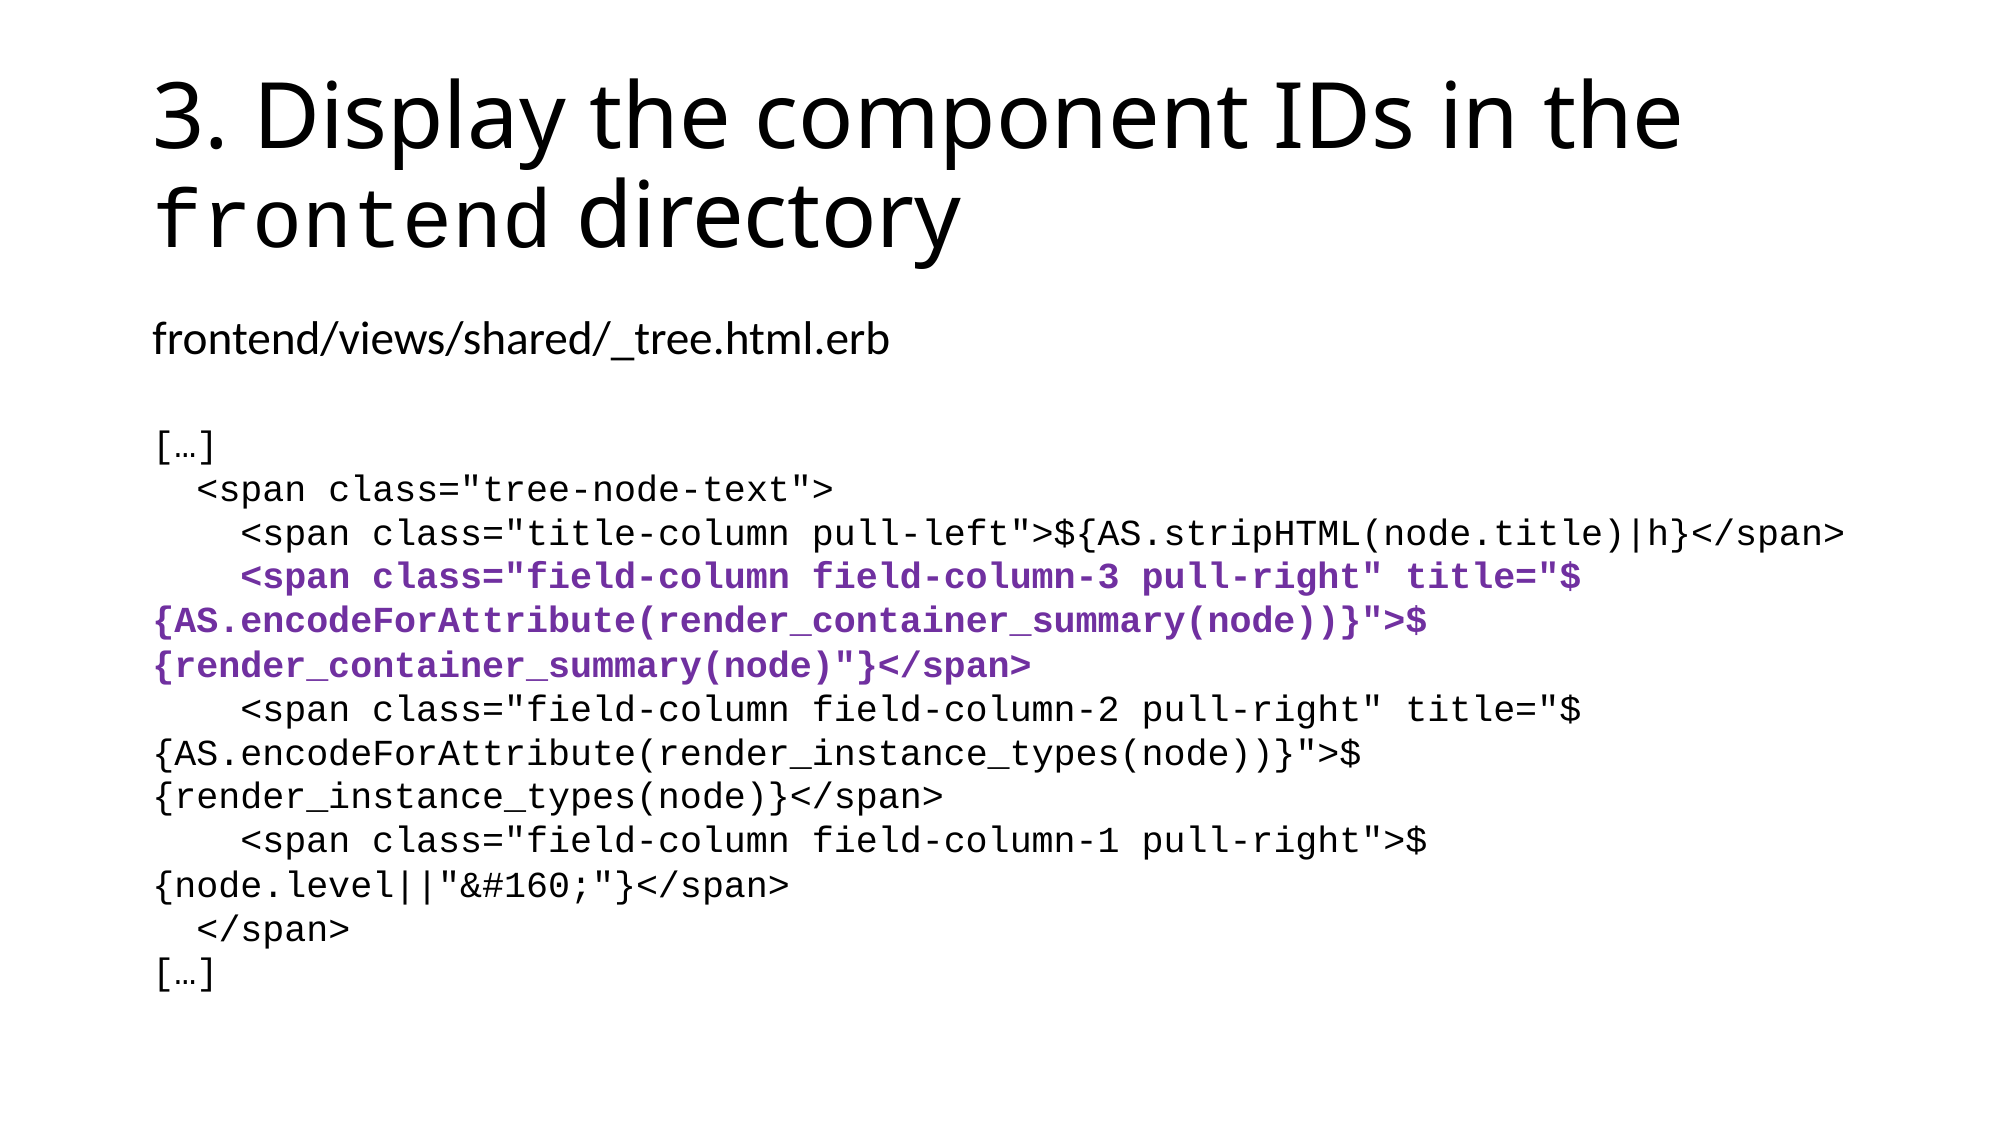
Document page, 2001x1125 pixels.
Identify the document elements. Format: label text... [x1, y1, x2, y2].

list frontend/views/shared/_tree.html.erb […] <span class="tree-node-text"> <span class="title-column pull-left">${AS.stripHTML(node.title)|h}</span> <span class="field-column field-column-3 pull-right" title="${AS.encodeForAttribute(render_container_summary(node))}">${render_container_summary(node)"}</span> <span class="field-column field-column-2 pull-right" title="${AS.encodeForAttribute(render_instance_types(node))}">${render_instance_types(node)}</span> <span class="field-column field-column-1 pull-right">${node.level||"&#160;"}</span> </span> […] [137, 299, 1863, 1014]
title 3. Display the component IDs in the frontend directory [137, 59, 1863, 278]
